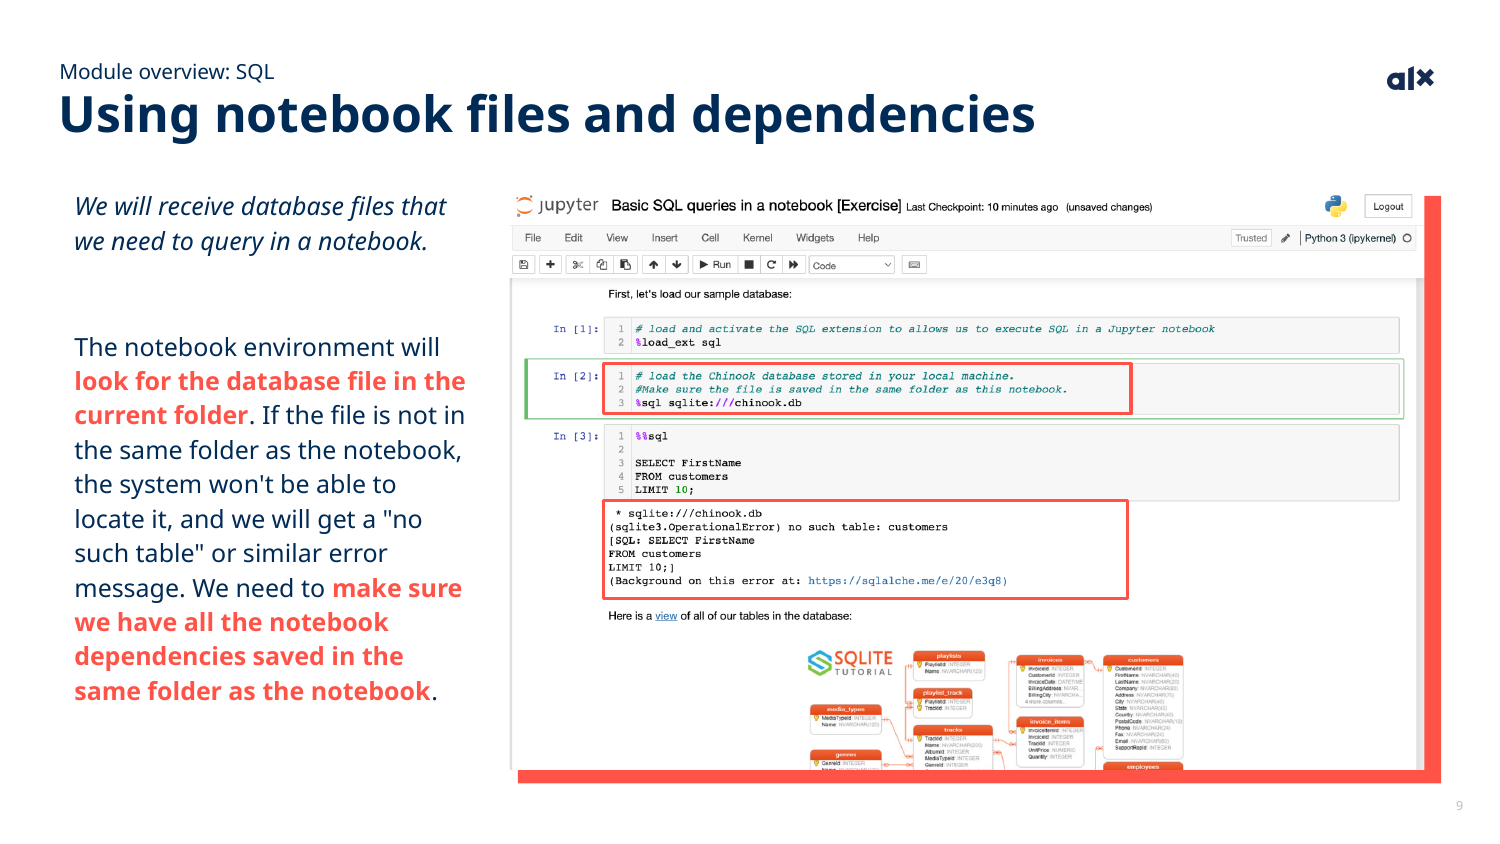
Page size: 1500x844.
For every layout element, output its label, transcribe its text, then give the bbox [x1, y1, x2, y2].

text_box [517, 195, 1442, 784]
slide_number ‹#› [1440, 783, 1500, 826]
title Using notebook files and dependencies [59, 83, 1441, 142]
picture [509, 181, 1425, 770]
list We will receive database files that we need to query in a notebook. [59, 171, 480, 311]
subtitle Module overview: SQL [59, 59, 1442, 83]
text_box The notebook environment will look for the database file in the current folder. If the file is not in the same folder as the notebook, the system won't be able to locate it, and we will get a "no such table" or similar error message. We need to make sure we have all the notebook dependencies saved in the same folder as the notebook. [59, 311, 484, 721]
